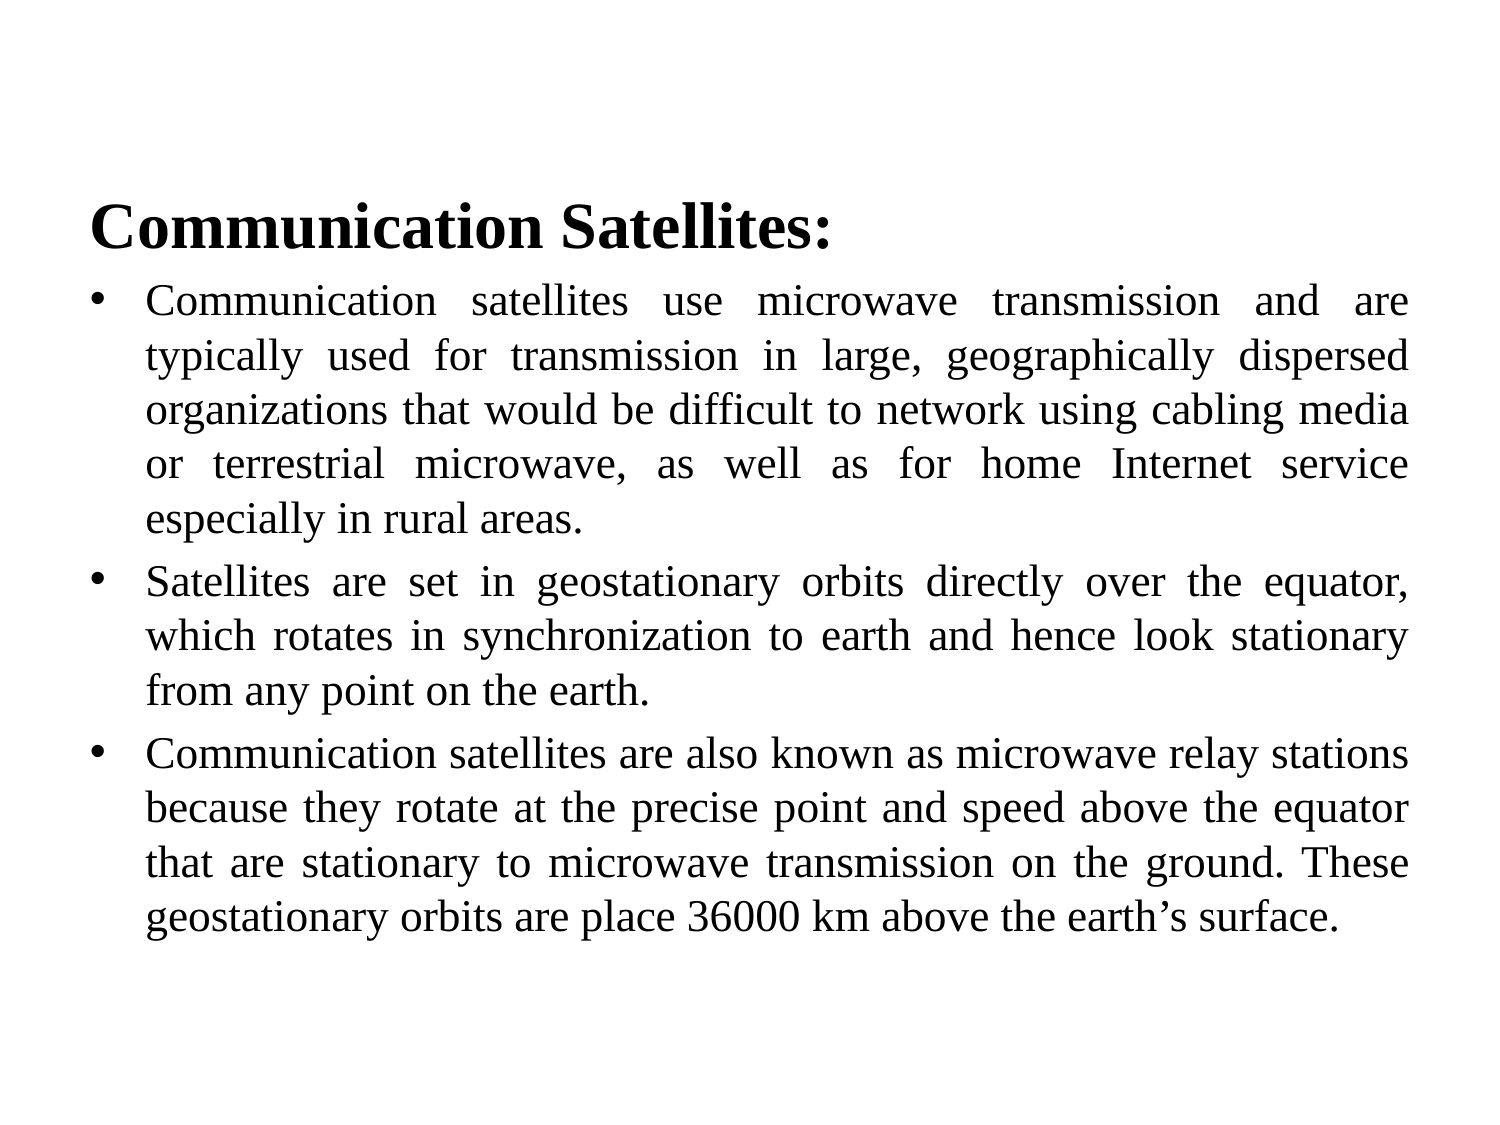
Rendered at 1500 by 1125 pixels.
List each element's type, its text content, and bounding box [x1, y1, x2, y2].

list Communication Satellites: Communication satellites use microwave transmission and are typically used for transmission in large, geographically dispersed organizations that would be difficult to network using cabling media or terrestrial microwave, as well as for home Internet service especially in rural areas. Satellites are set in geostationary orbits directly over the equator, which rotates in synchronization to earth and hence look stationary from any point on the earth. Communication satellites are also known as microwave relay stations because they rotate at the precise point and speed above the equator that are stationary to microwave transmission on the ground. These geostationary orbits are place 36000 km above the earth’s surface. [75, 174, 1425, 1005]
